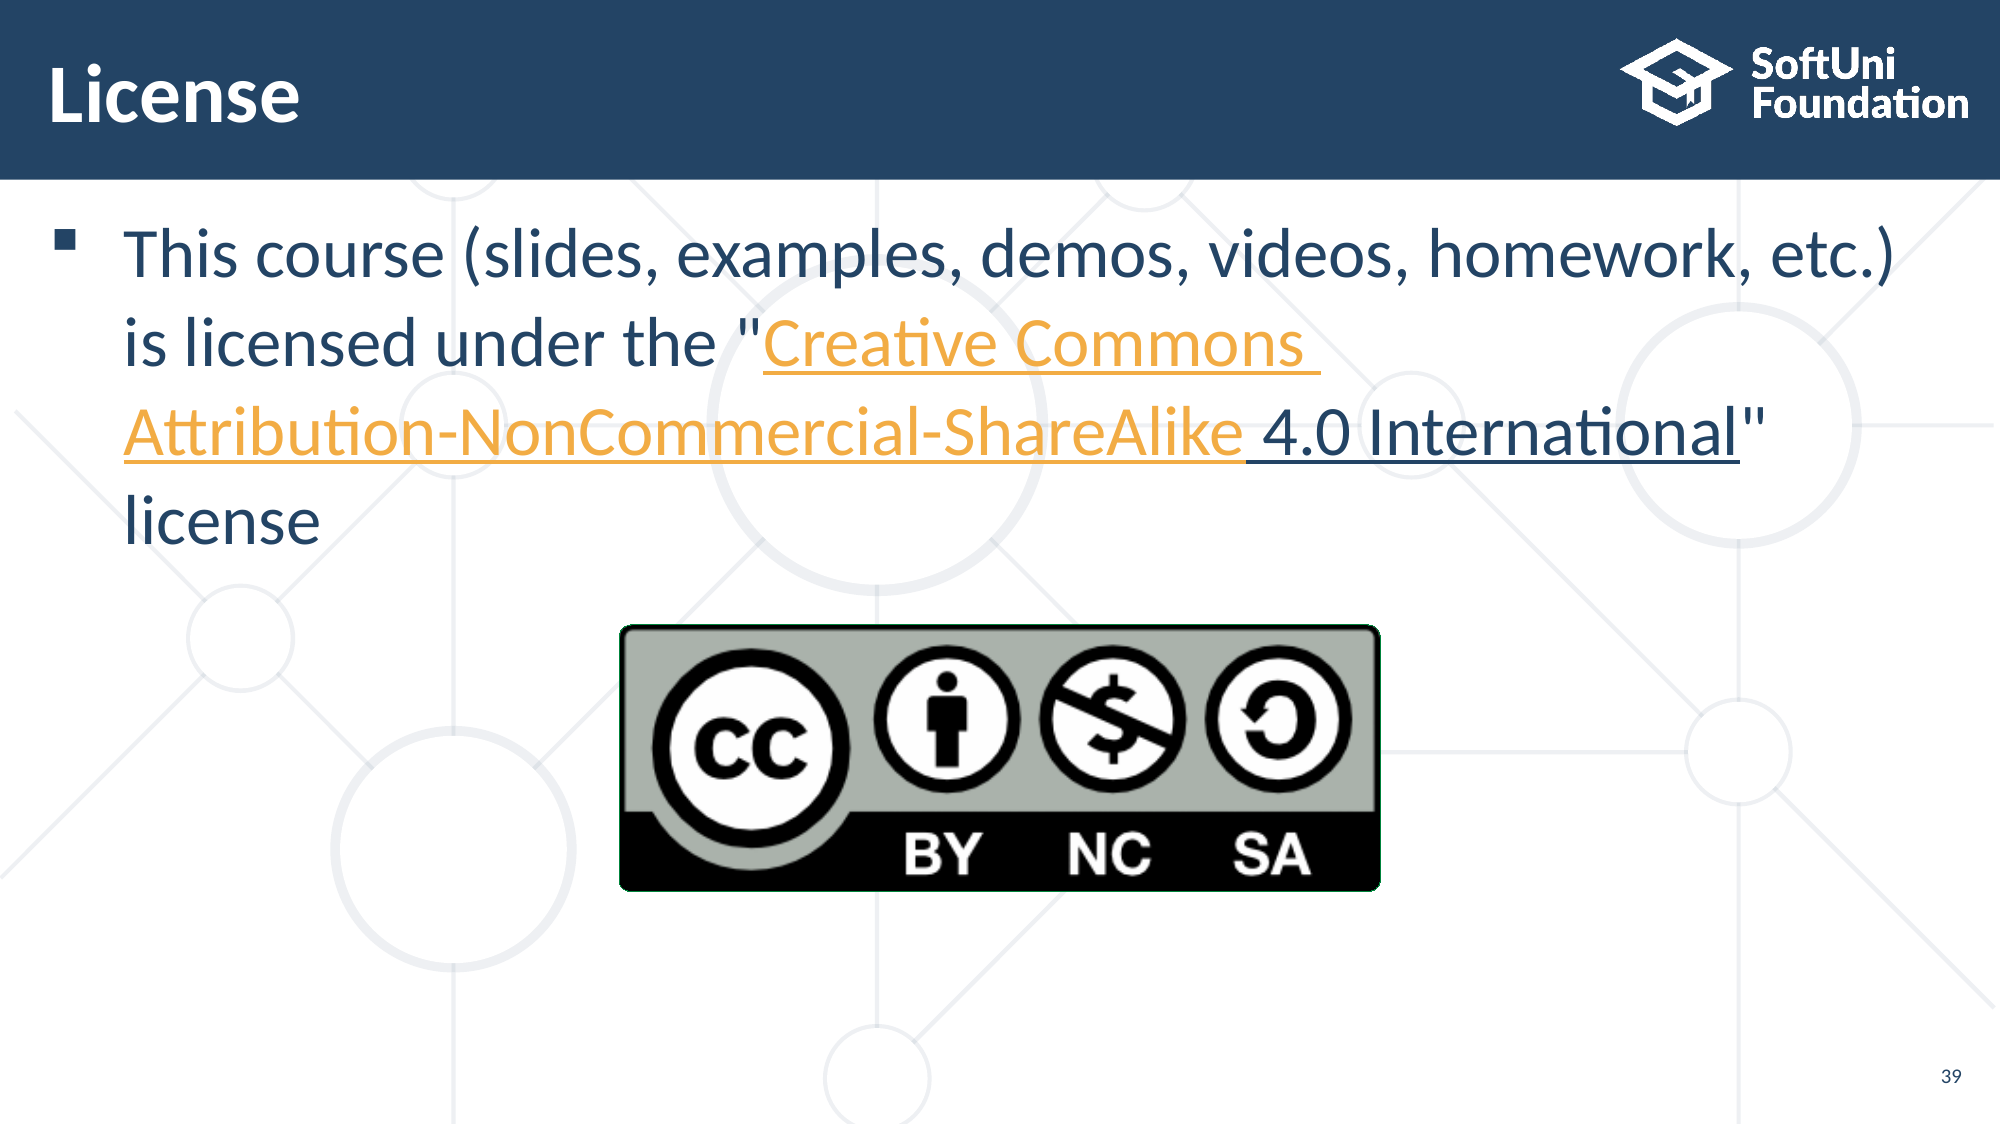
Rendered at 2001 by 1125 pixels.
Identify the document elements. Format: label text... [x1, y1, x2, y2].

picture [618, 624, 1381, 892]
slide_number 39 [1897, 1049, 1968, 1101]
list This course (slides, examples, demos, videos, homework, etc.) is licensed under the "Creative Commons Attribution-NonCommercial-ShareAlike 4.0 International" license [31, 196, 1970, 1050]
title License [31, 16, 1591, 162]
picture [1619, 38, 1968, 126]
